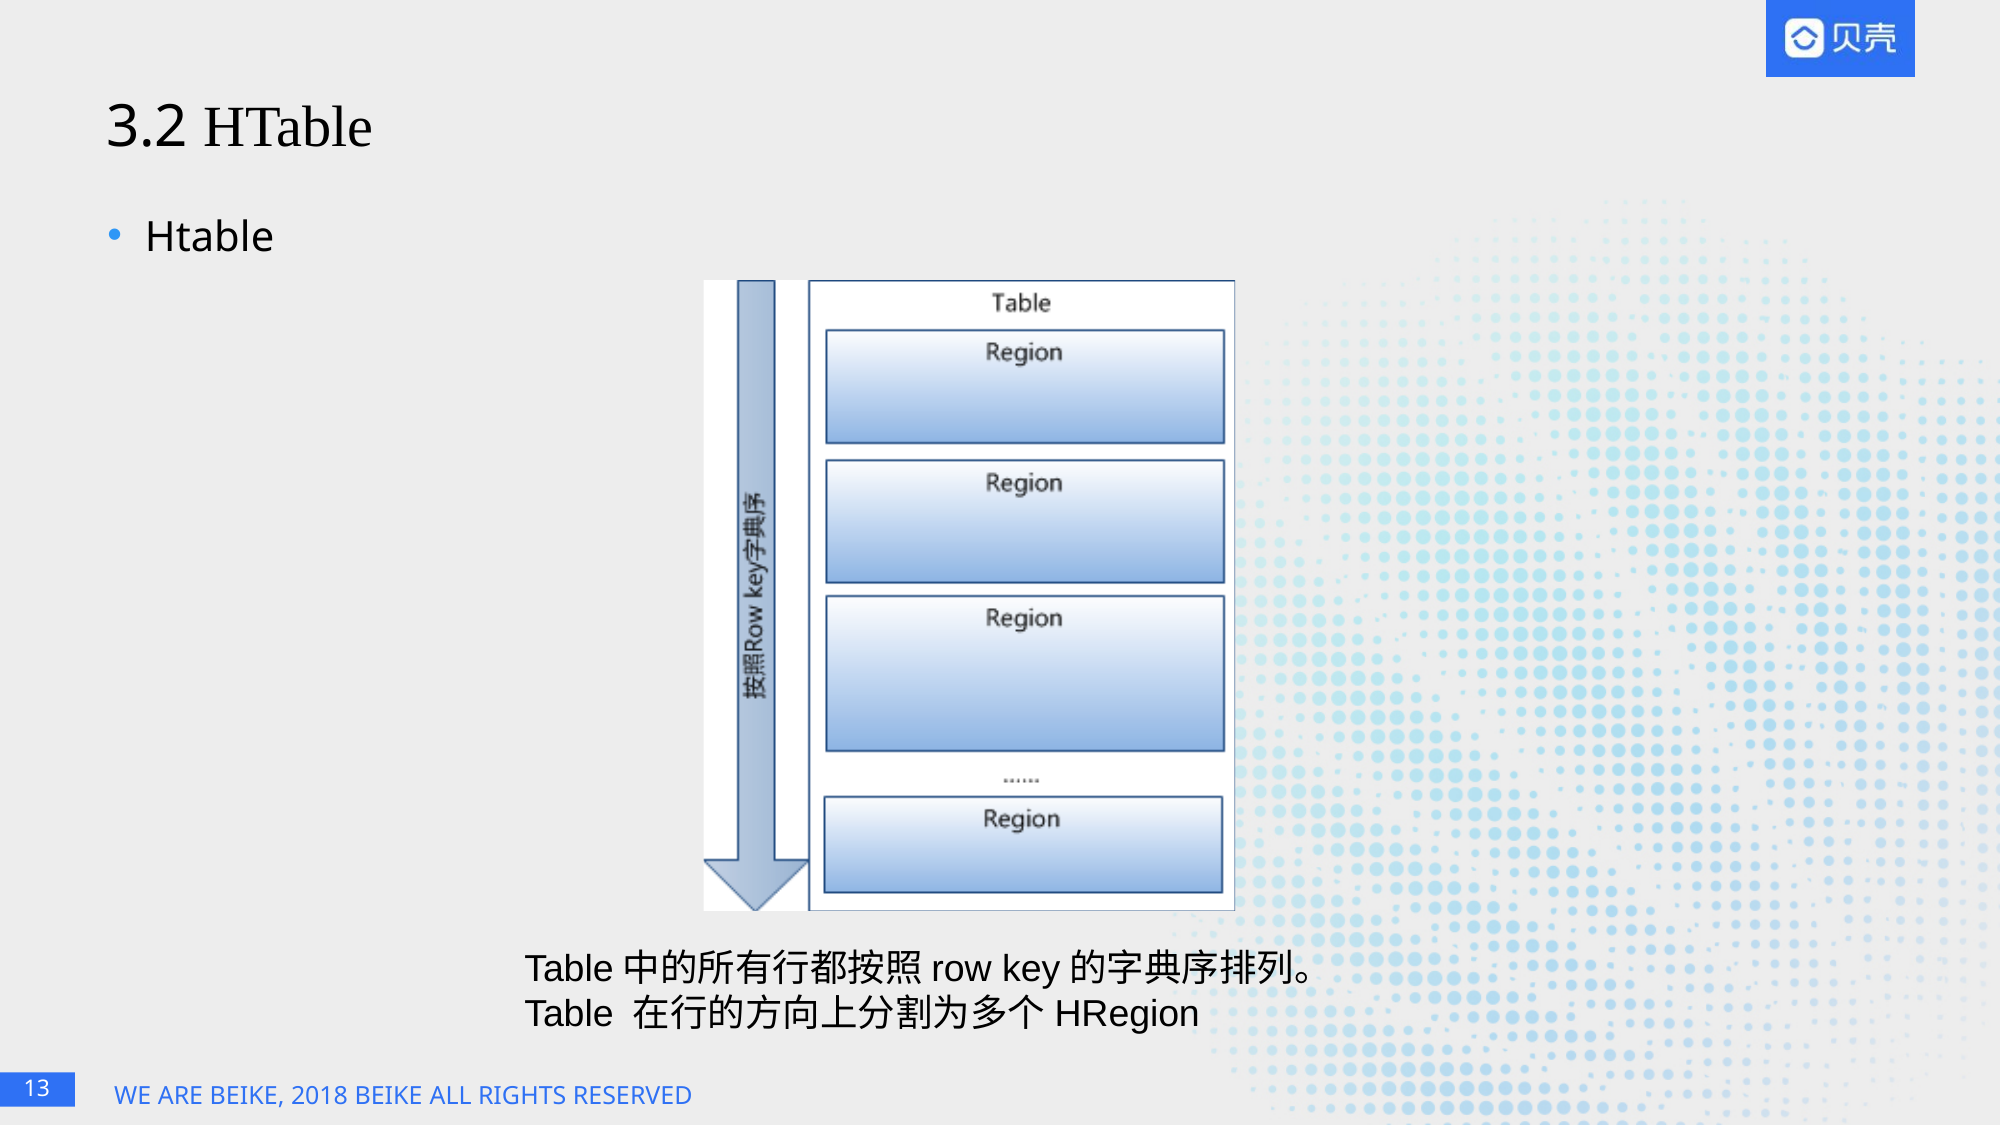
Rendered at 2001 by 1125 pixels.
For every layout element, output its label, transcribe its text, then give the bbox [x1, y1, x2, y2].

list Htable [92, 202, 1847, 990]
title 3.2 HTable [91, 59, 1816, 167]
text_box Table中的所有行都按照row key的字典序排列。 Table 在行的方向上分割为多个HRegion [509, 936, 1430, 1042]
picture [0, 0, 2000, 1125]
